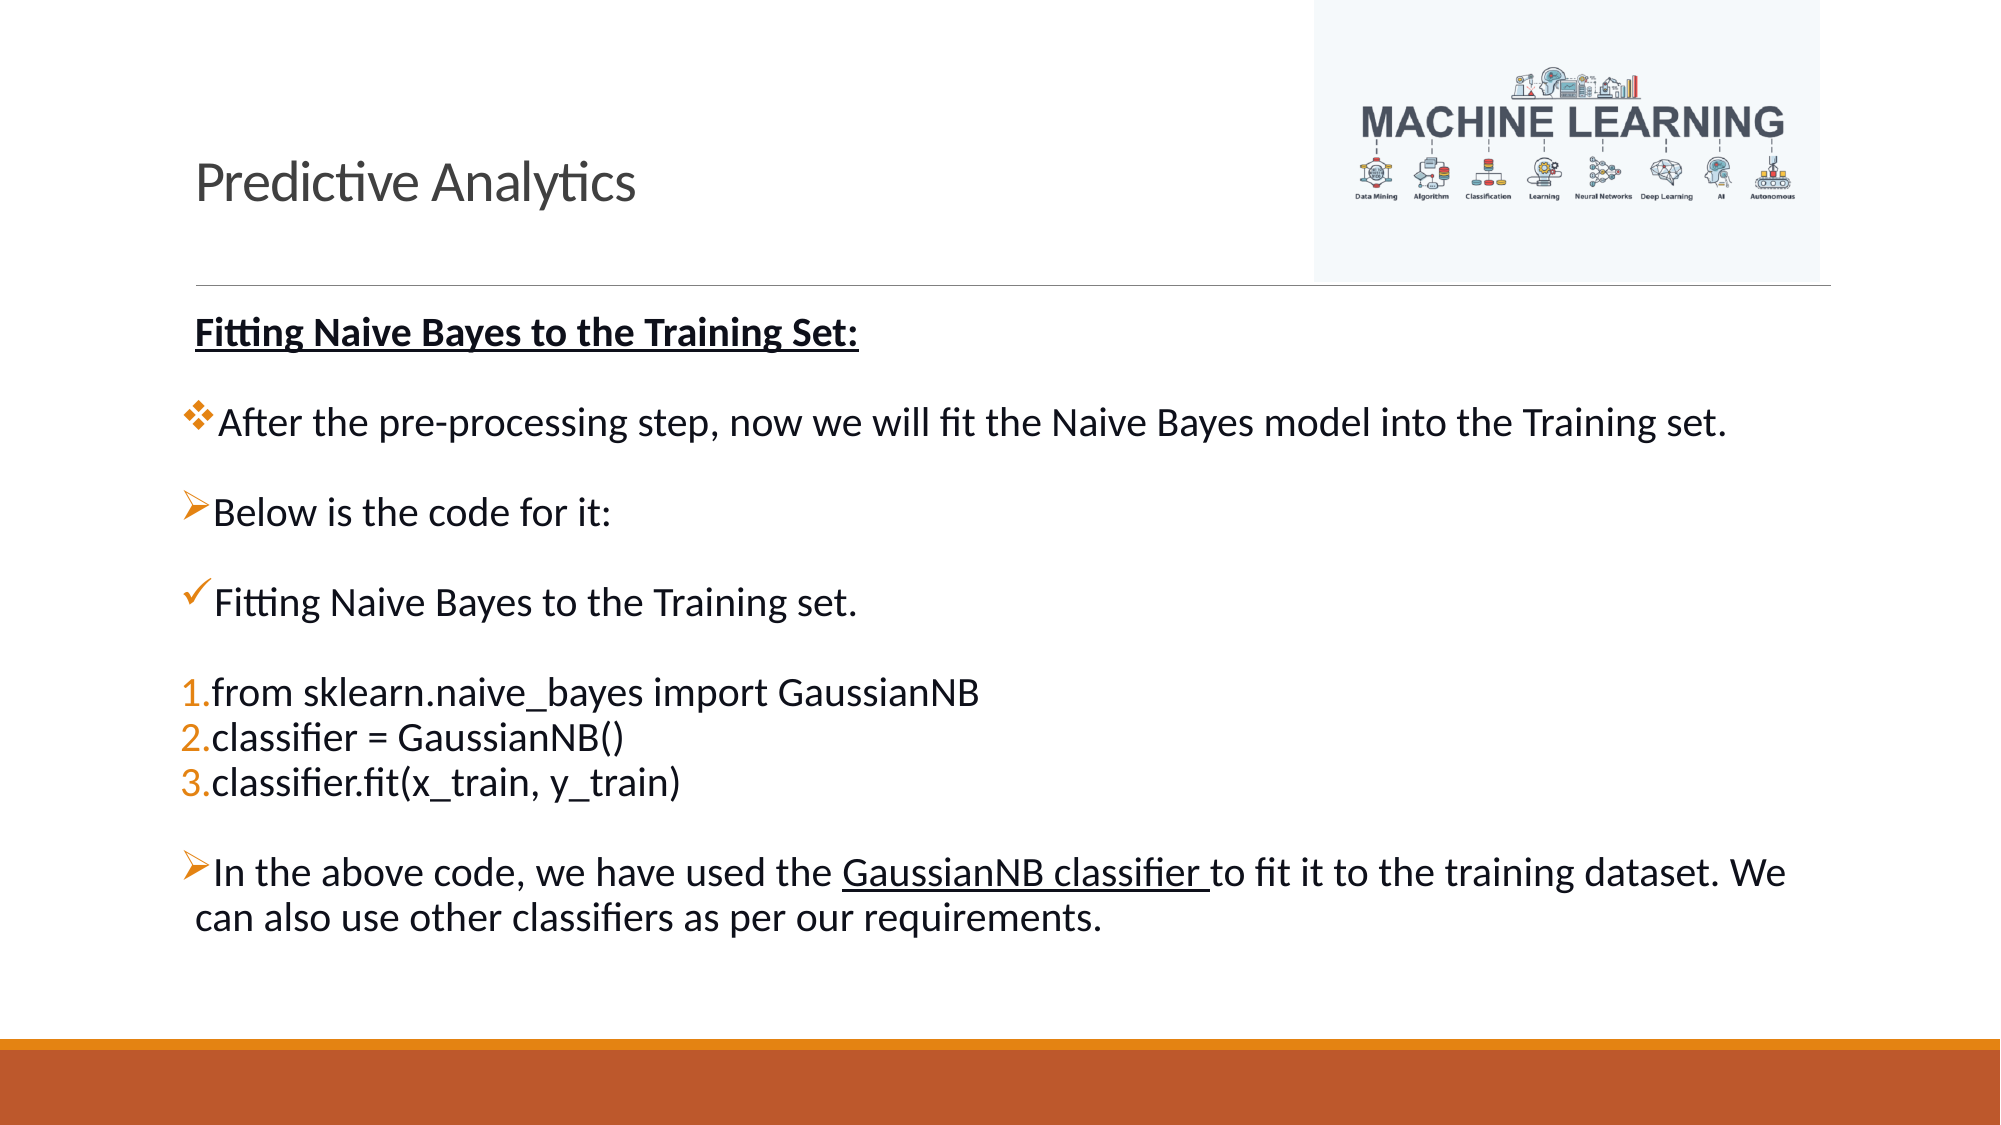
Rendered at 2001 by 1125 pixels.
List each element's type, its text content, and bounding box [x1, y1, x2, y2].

picture [1314, 0, 1821, 283]
list Fitting Naive Bayes to the Training Set: After the pre-processing step, now we will fit the Naive Bayes model into the Training set. Below is the code for it: Fitting Naive Bayes to the Training set. from sklearn.naive_bayes import GaussianNB classifier = GaussianNB() classifier.fit(x_train, y_train) In the above code, we have used the GaussianNB classifier to fit it to the training dataset. We can also use other classifiers as per our requirements. [180, 302, 1830, 963]
title Predictive Analytics [180, 47, 1311, 221]
